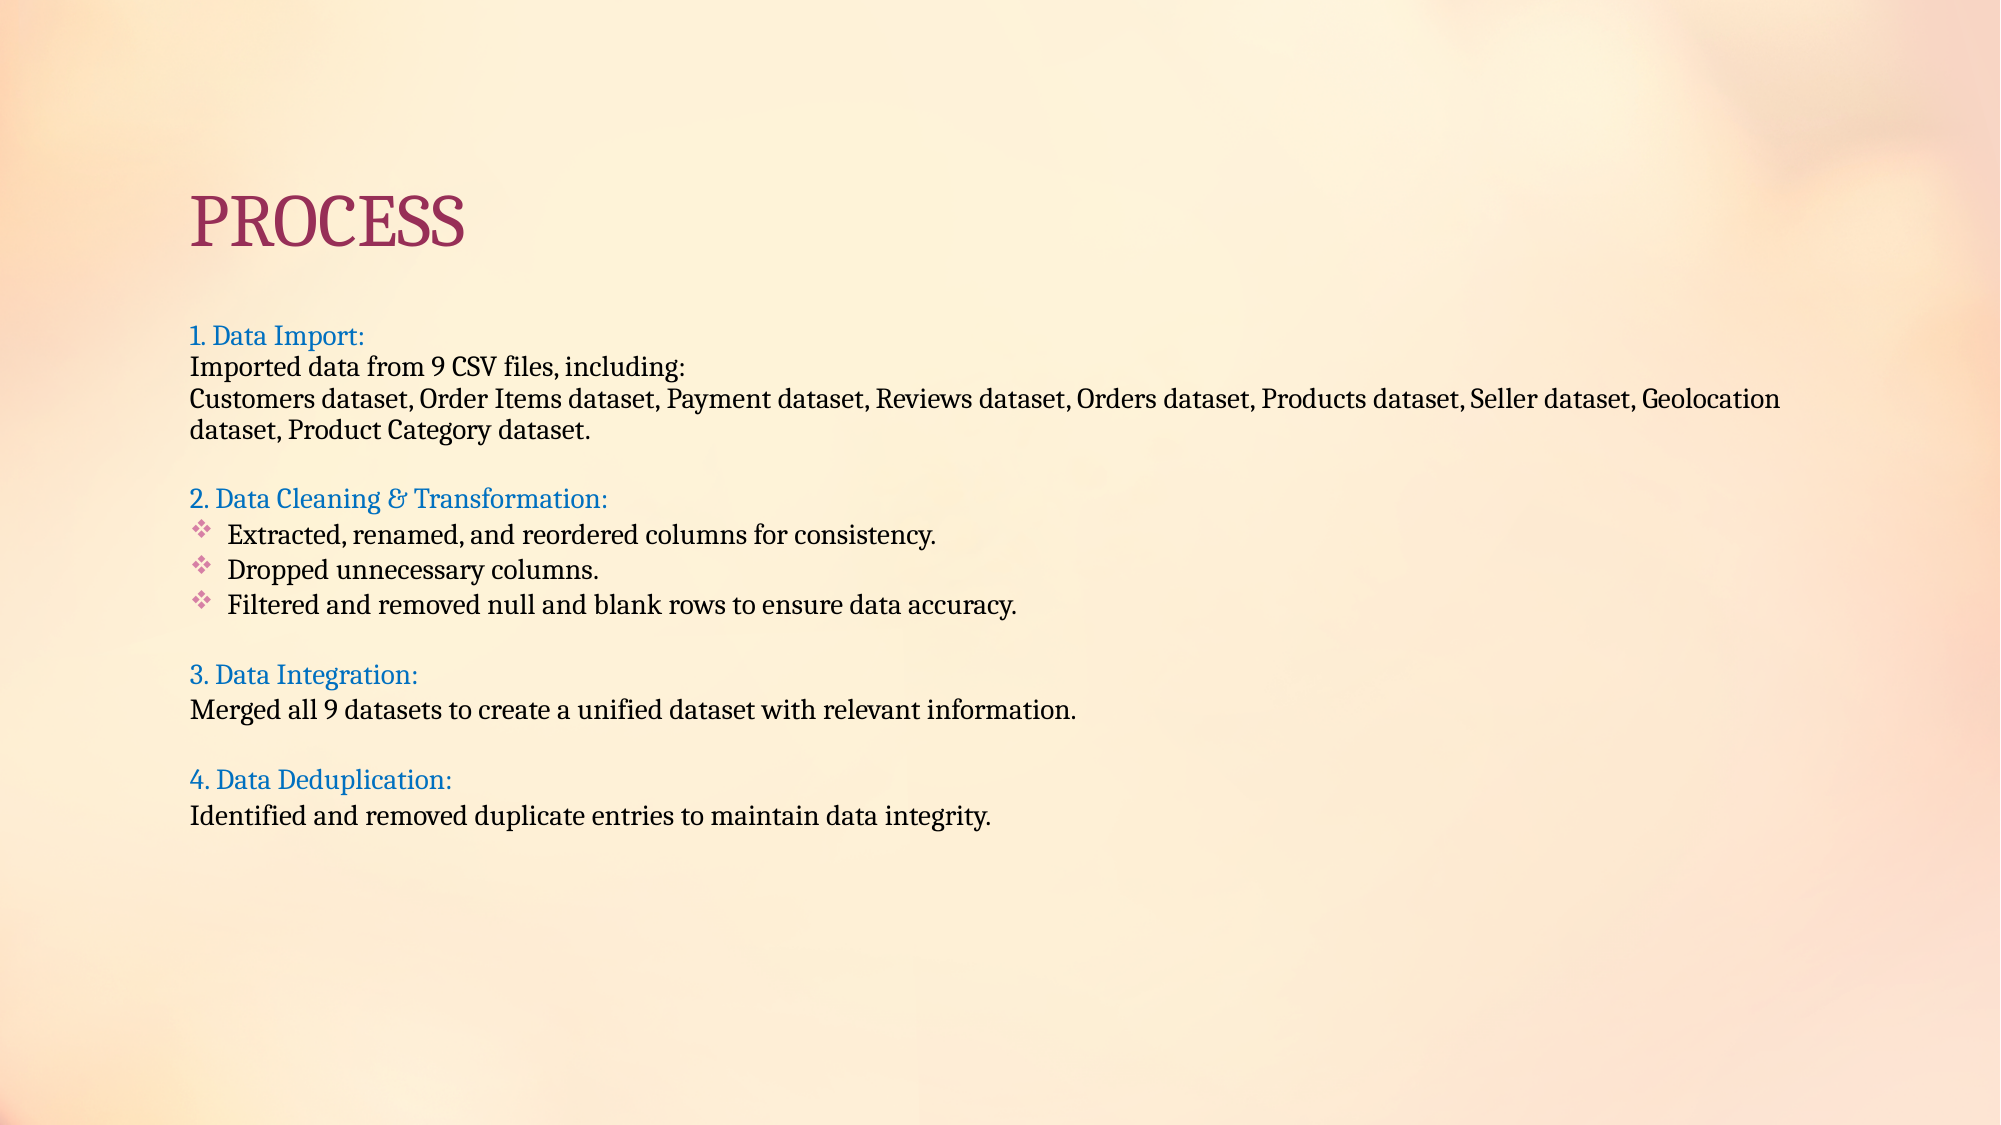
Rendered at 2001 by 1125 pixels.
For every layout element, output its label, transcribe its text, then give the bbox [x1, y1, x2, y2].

title PROCESS [174, 75, 1825, 271]
picture [0, 0, 2001, 1125]
list 1. Data Import: Imported data from 9 CSV files, including: Customers dataset, Order Items dataset, Payment dataset, Reviews dataset, Orders dataset, Products dataset, Seller dataset, Geolocation dataset, Product Category dataset. 2. Data Cleaning & Transformation: Extracted, renamed, and reordered columns for consistency. Dropped unnecessary columns. Filtered and removed null and blank rows to ensure data accuracy. 3. Data Integration: Merged all 9 datasets to create a unified dataset with relevant information. 4. Data Deduplication: Identified and removed duplicate entries to maintain data integrity. [174, 312, 1825, 1013]
